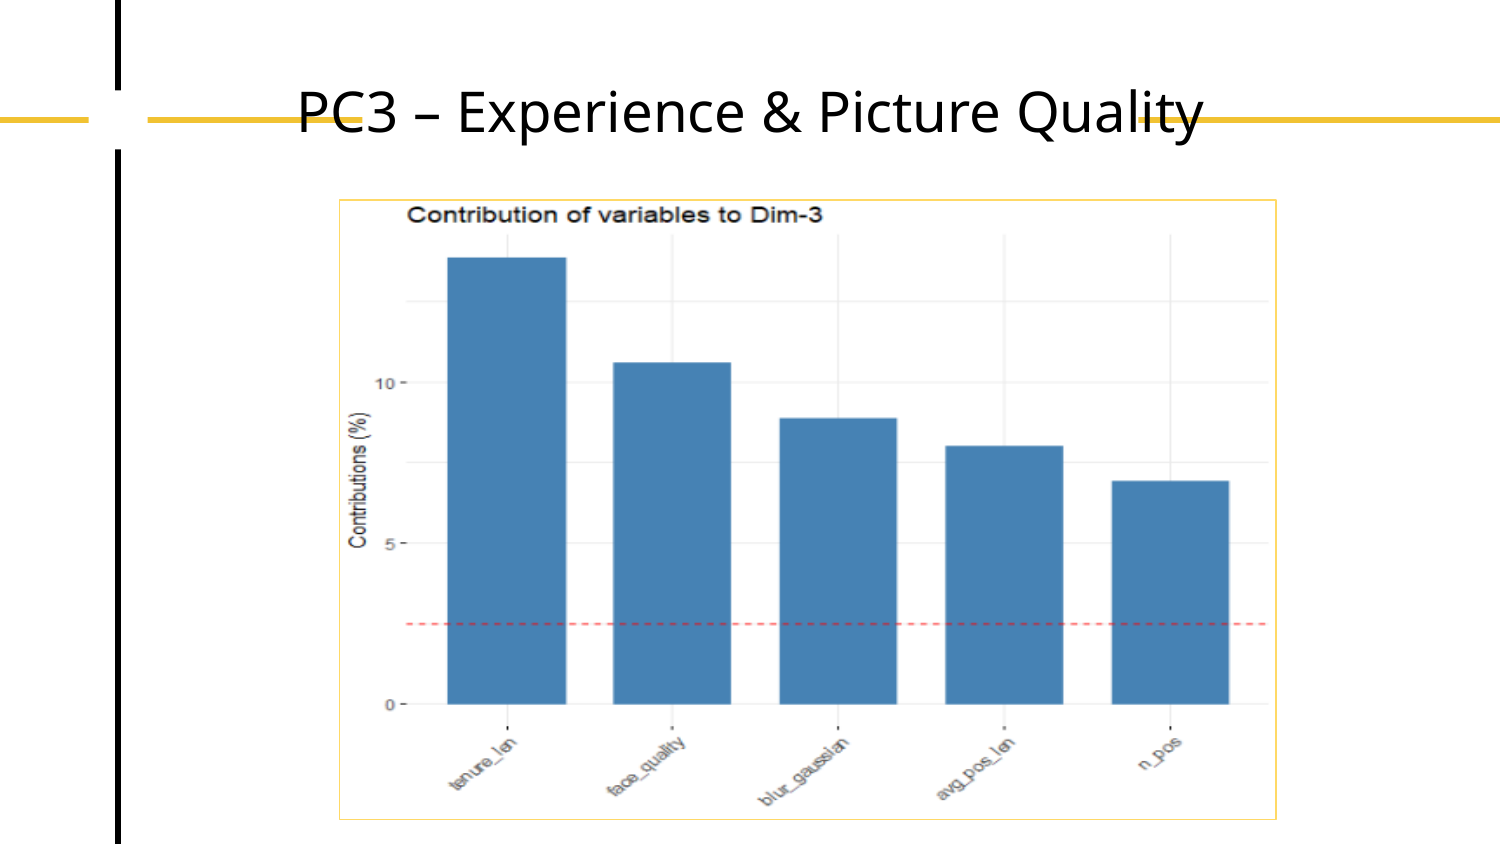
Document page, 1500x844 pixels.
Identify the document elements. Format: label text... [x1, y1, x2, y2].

title PC3 – Experience & Picture Quality [118, 61, 1383, 176]
picture [339, 200, 1276, 819]
